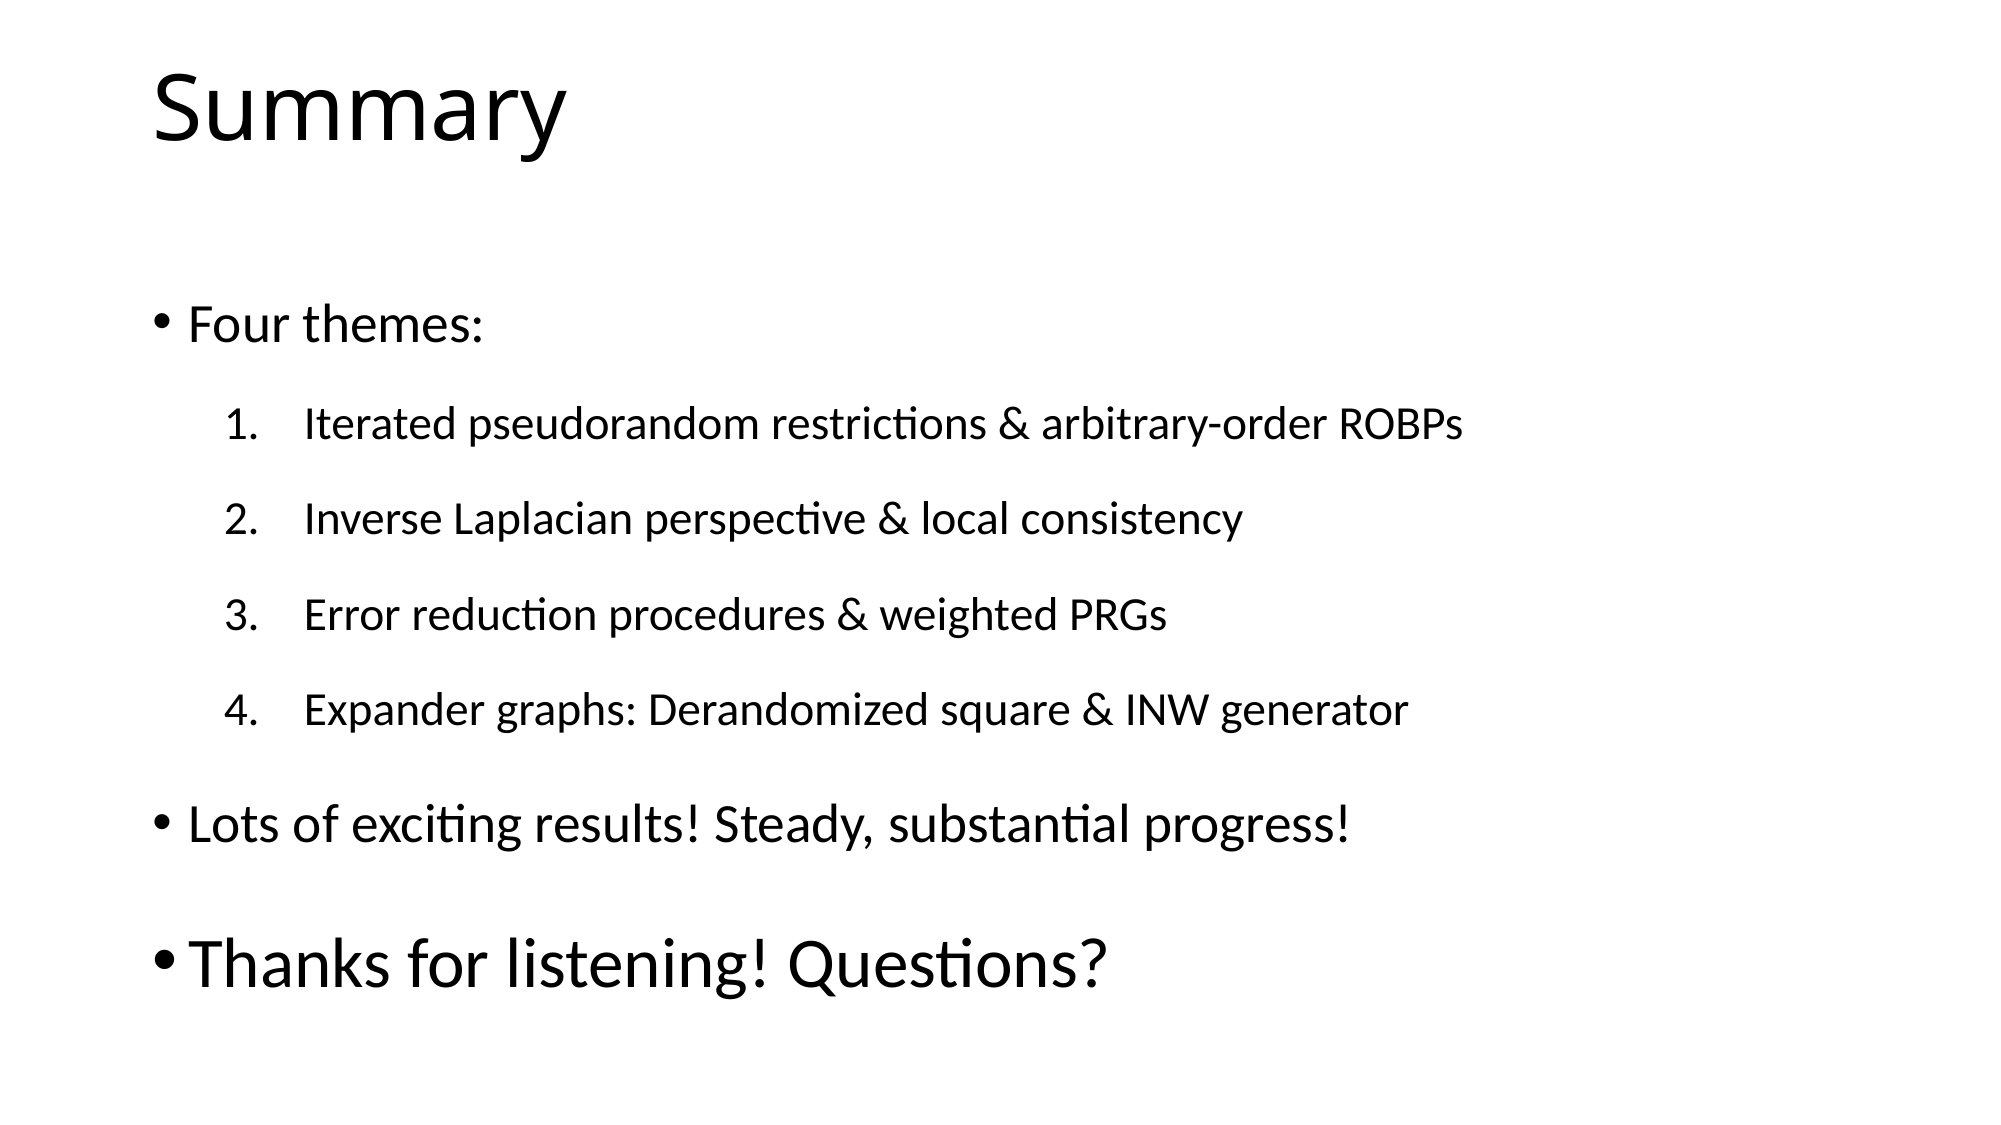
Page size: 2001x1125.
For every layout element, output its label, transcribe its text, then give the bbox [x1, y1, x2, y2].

list Four themes: Iterated pseudorandom restrictions & arbitrary-order ROBPs Inverse Laplacian perspective & local consistency Error reduction procedures & weighted PRGs Expander graphs: Derandomized square & INW generator Lots of exciting results! Steady, substantial progress! Thanks for listening! Questions? [137, 246, 1889, 1014]
title Summary [137, 24, 1863, 197]
